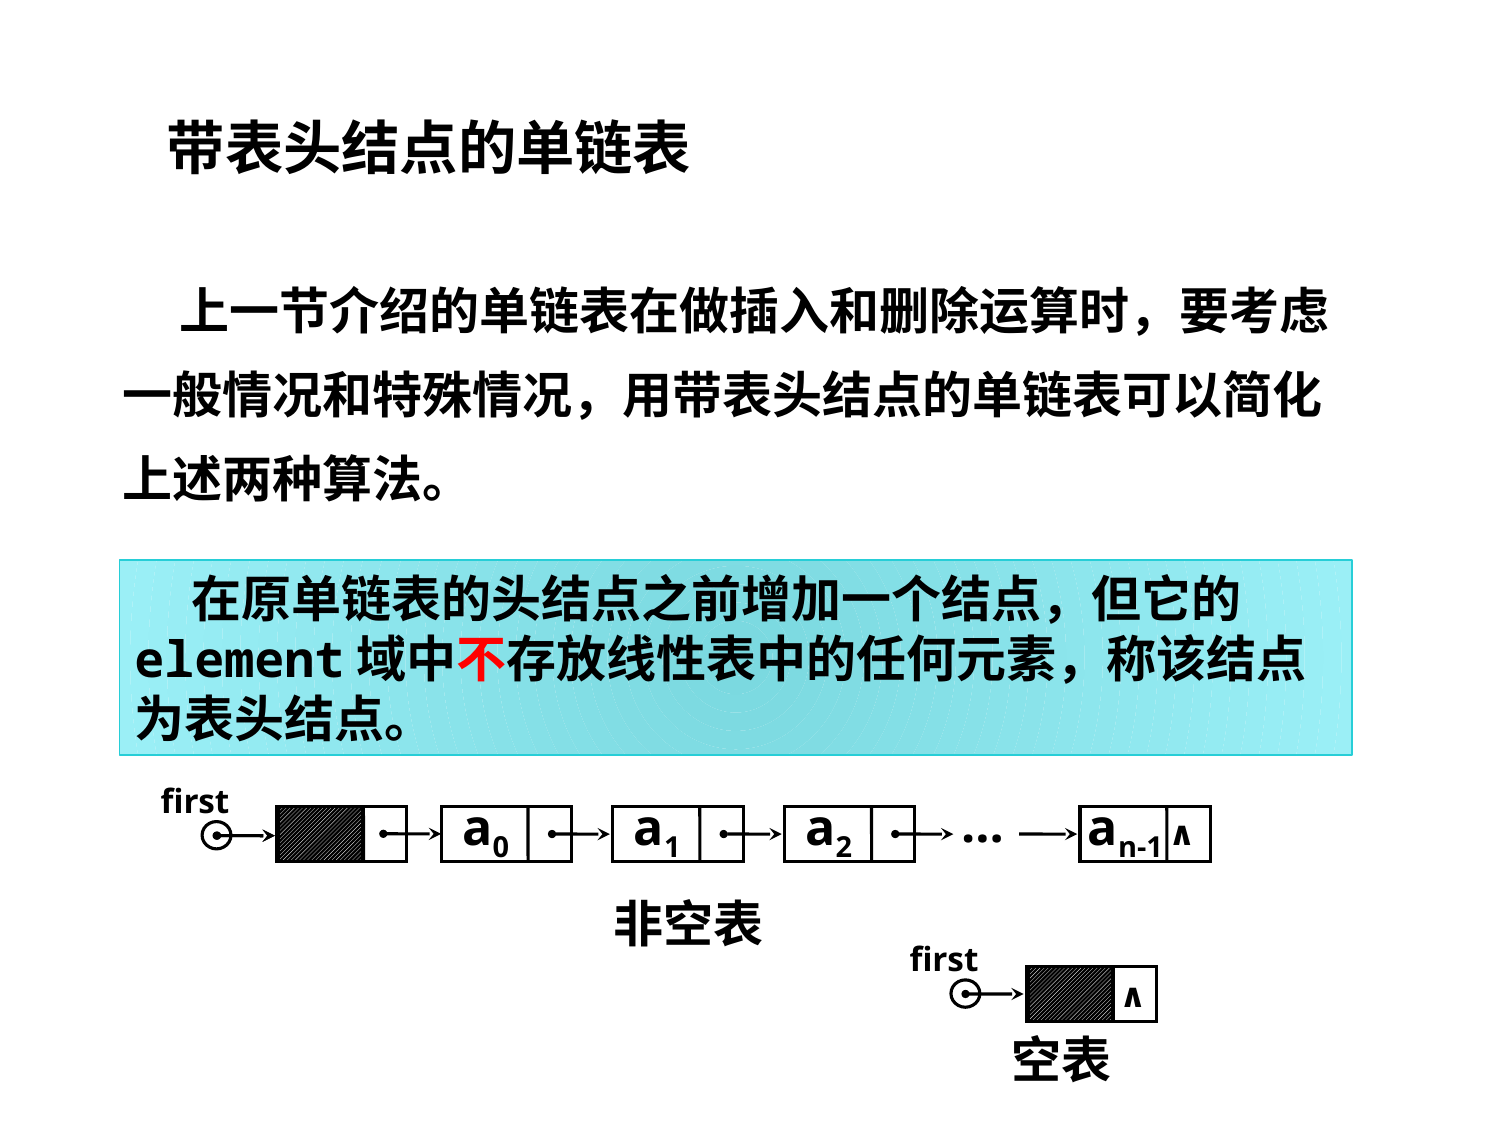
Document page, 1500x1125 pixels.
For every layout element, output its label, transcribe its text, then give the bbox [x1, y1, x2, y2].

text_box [276, 805, 407, 862]
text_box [440, 791, 1212, 962]
text_box 带表头结点的单链表 [46, 95, 827, 190]
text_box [160, 779, 277, 850]
text_box 上一节介绍的单链表在做插入和删除运算时，要考虑一般情况和特殊情况，用带表头结点的单链表可以简化上述两种算法。 [107, 248, 1384, 516]
text_box 在原单链表的头结点之前增加一个结点，但它的element域中不存放线性表中的任何元素，称该结点为表头结点。 [119, 559, 1353, 756]
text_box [909, 938, 1163, 1098]
